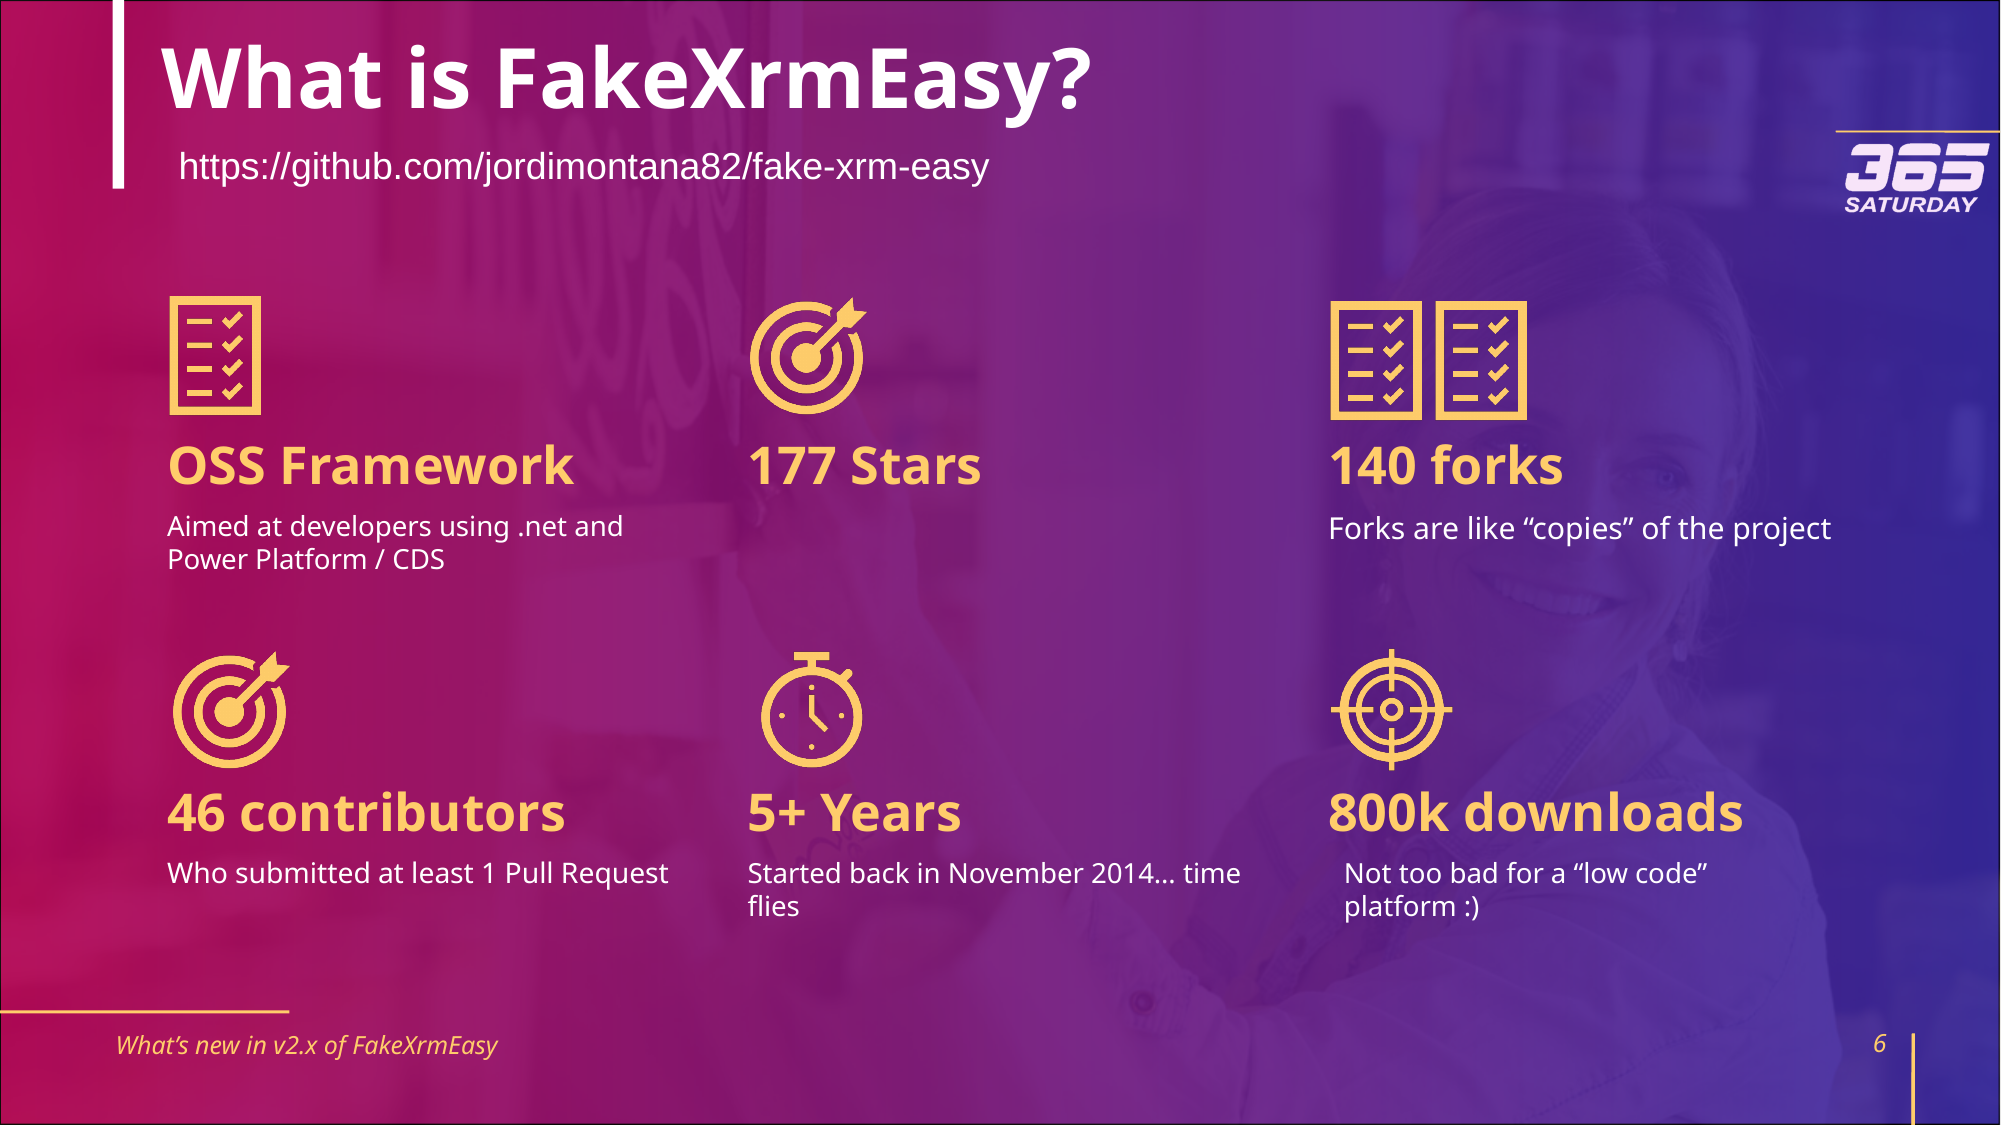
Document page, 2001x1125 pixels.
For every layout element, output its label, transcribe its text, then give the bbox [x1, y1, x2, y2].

text_box 5+ Years [732, 778, 1267, 848]
text_box Who submitted at least 1 Pull Request [152, 848, 687, 930]
text_box Started back in November 2014… time flies [732, 848, 1267, 930]
text_box 140 forks [1313, 432, 1848, 501]
text_box 46 contributors [152, 778, 687, 848]
text_box https://github.com/jordimontana82/fake-xrm-easy [163, 134, 1125, 191]
text_box OSS Framework [152, 432, 687, 501]
text_box What is FakeXrmEasy? [147, 20, 1315, 134]
picture [1319, 637, 1463, 781]
text_box 800k downloads [1313, 778, 1848, 861]
text_box Aimed at developers using .net and Power Platform / CDS [152, 501, 687, 584]
text_box Not too bad for a “low code” platform :) [1329, 848, 1863, 930]
picture [1838, 135, 1994, 216]
picture [1304, 289, 1553, 433]
picture [160, 637, 303, 781]
text_box What’s new in v2.x of FakeXrmEasy [100, 1015, 635, 1075]
text_box Forks are like “copies” of the project [1313, 501, 1848, 584]
text_box 177 Stars [732, 432, 1267, 514]
text_box 1 [1451, 1015, 1902, 1075]
picture [737, 284, 880, 427]
picture [143, 284, 287, 428]
picture [739, 637, 883, 781]
